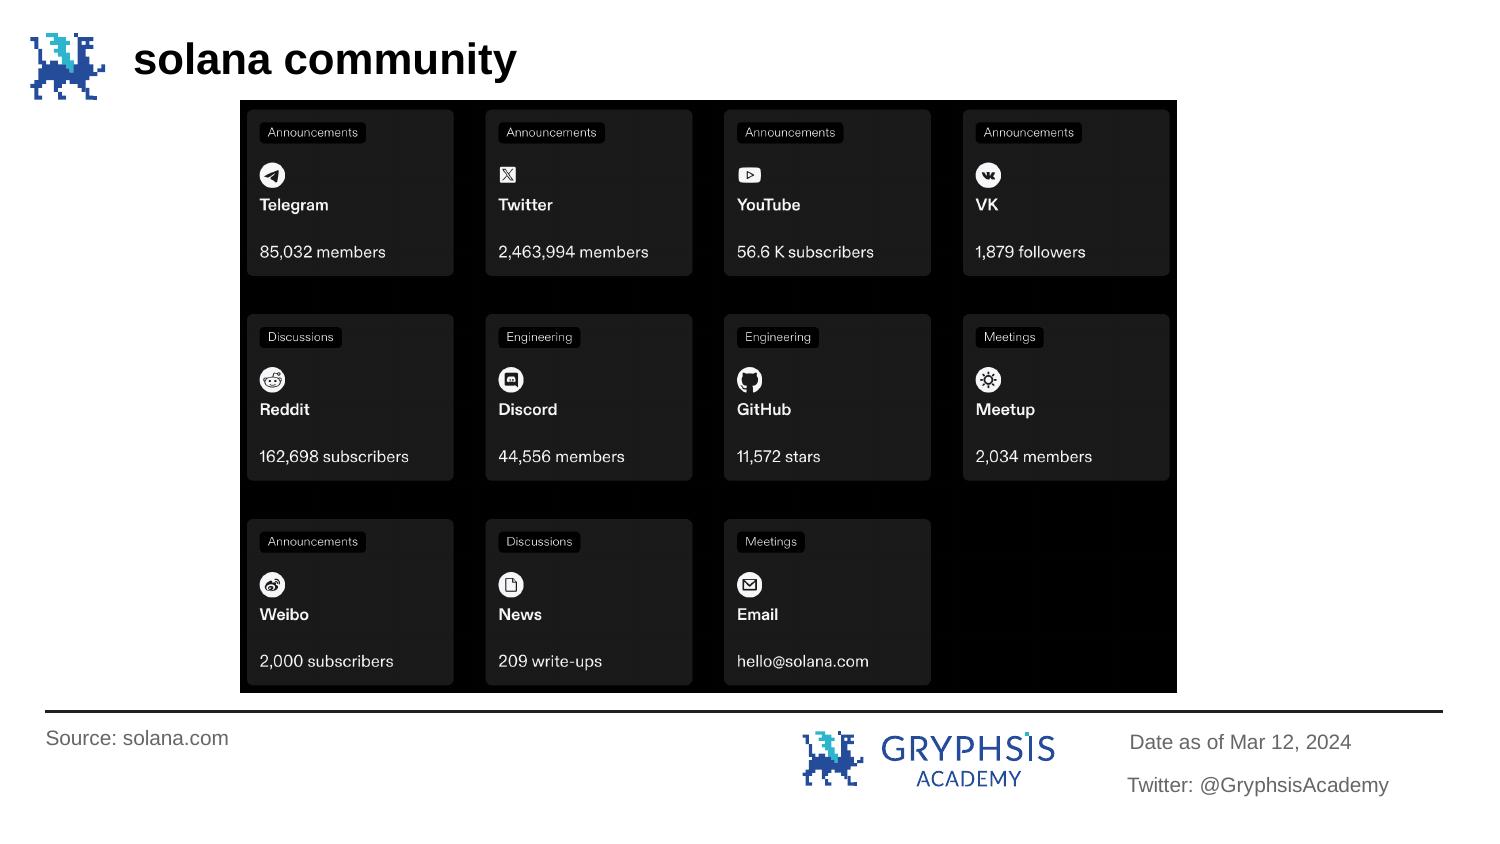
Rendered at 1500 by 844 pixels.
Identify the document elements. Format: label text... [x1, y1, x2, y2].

picture [240, 99, 1178, 693]
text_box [802, 731, 864, 786]
text_box solana community [117, 15, 1449, 99]
text_box Source: solana.com [30, 711, 756, 762]
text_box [881, 732, 1055, 787]
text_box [30, 32, 106, 100]
text_box Date as of Mar 12, 2024 [1114, 719, 1441, 745]
text_box Twitter: @GryphsisAcademy [1111, 758, 1439, 809]
